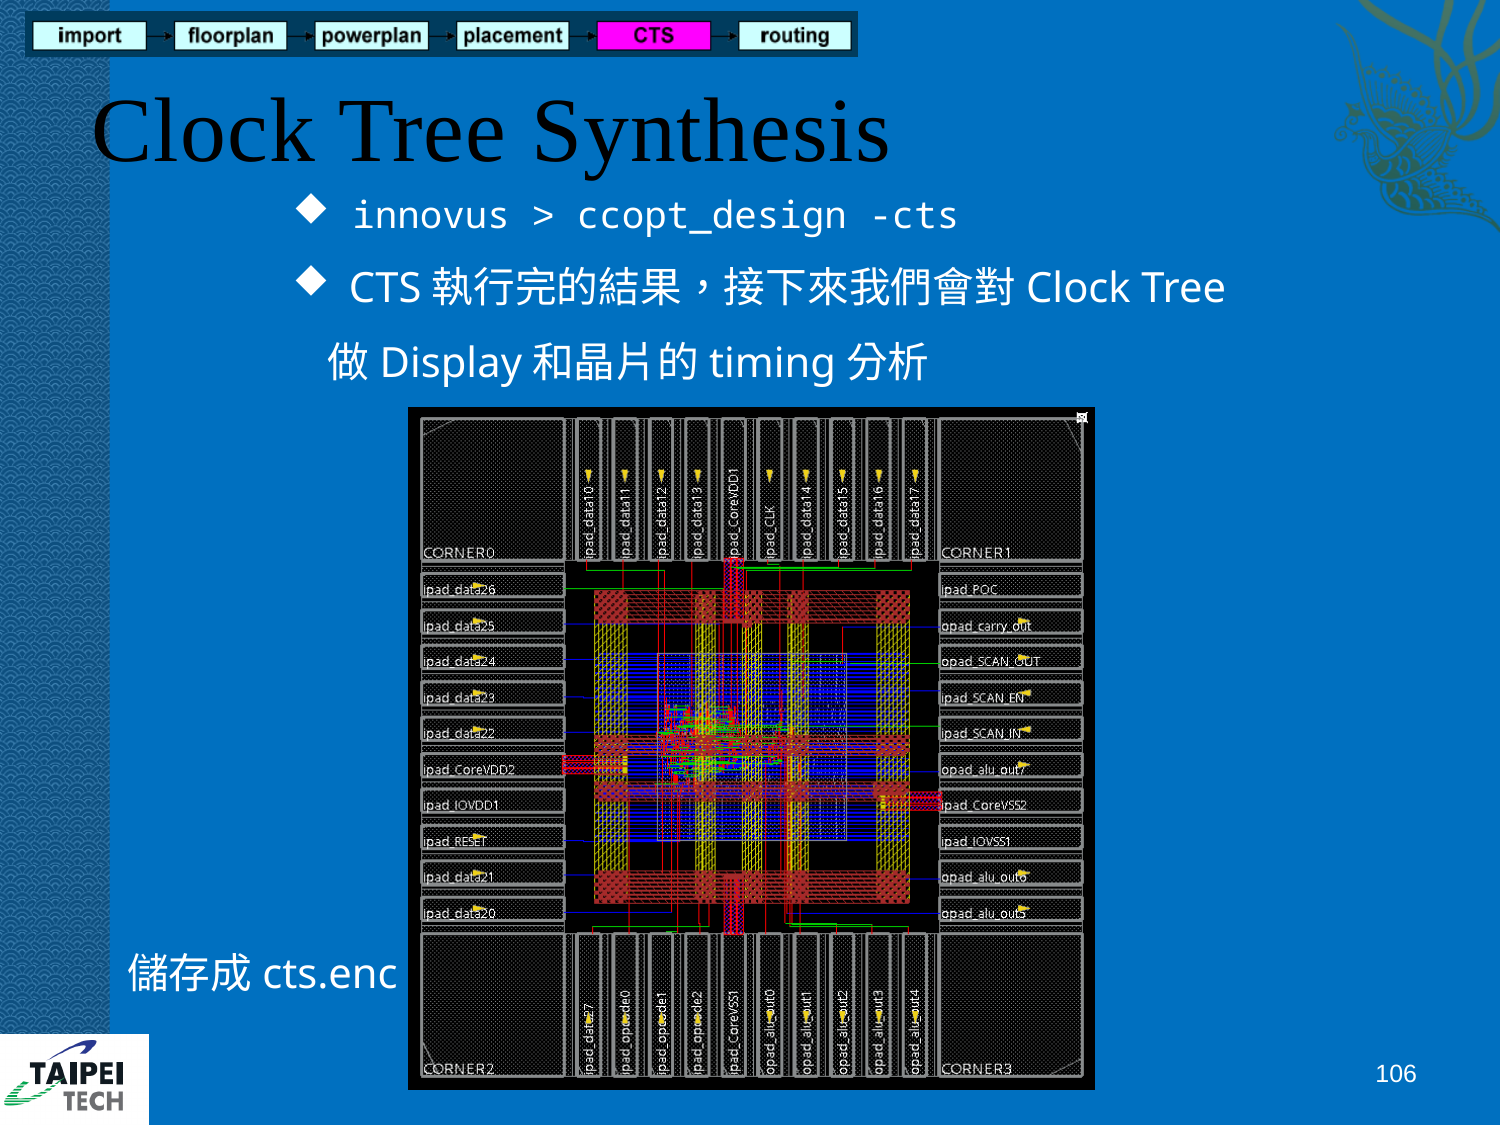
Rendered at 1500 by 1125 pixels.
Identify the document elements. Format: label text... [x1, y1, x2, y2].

slide_number 106 [1118, 1042, 1425, 1103]
text_box innovus > ccopt_design -cts CTS執行完的結果，接下來我們會對Clock Tree做Display和晶片的timing分析 [277, 161, 1258, 410]
picture [0, 0, 149, 1125]
text_box 儲存成cts.enc [112, 914, 400, 1092]
title Clock Tree Synthesis [76, 31, 1427, 219]
picture [408, 407, 1096, 1091]
picture [10, 0, 858, 89]
